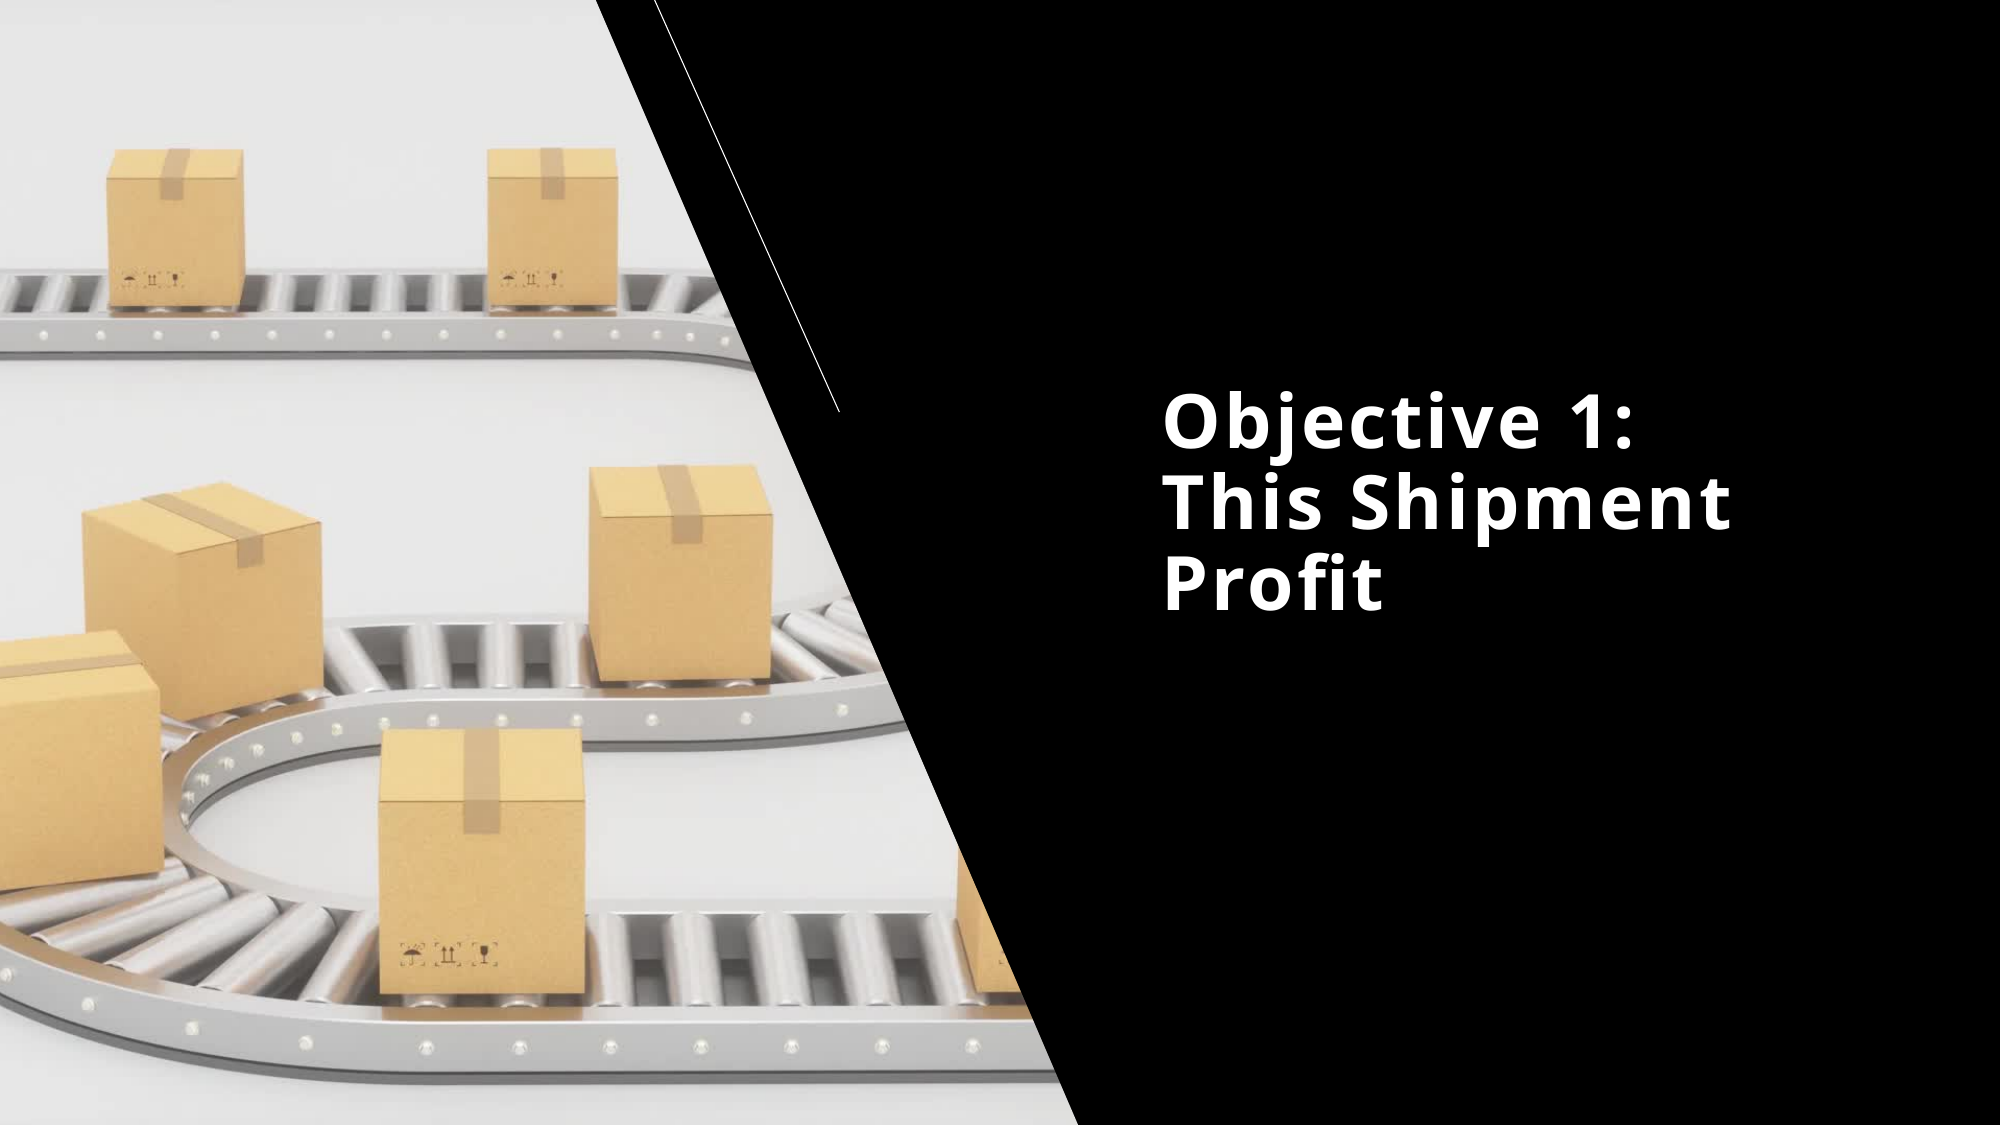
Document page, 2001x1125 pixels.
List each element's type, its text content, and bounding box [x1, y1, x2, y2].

title Objective 1: This Shipment Profit [1146, 80, 1833, 634]
picture [0, 0, 1079, 1125]
